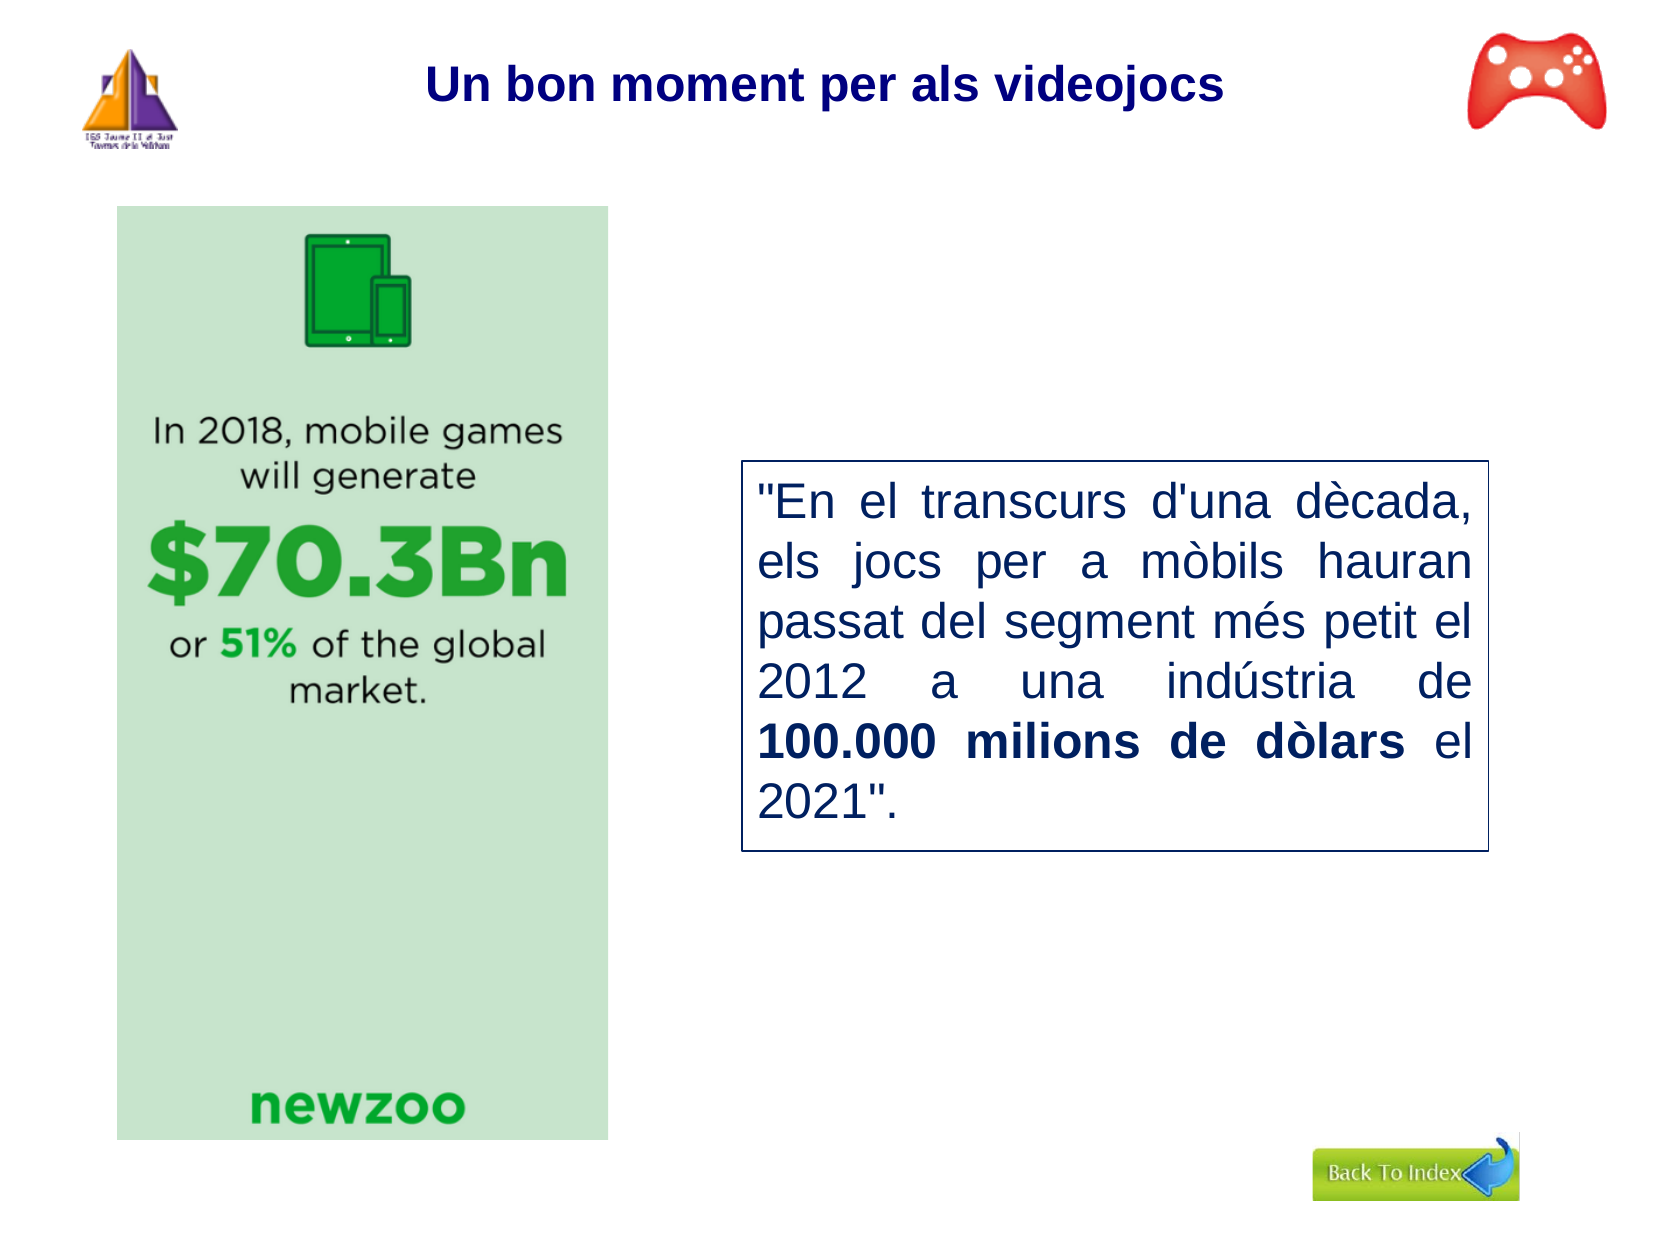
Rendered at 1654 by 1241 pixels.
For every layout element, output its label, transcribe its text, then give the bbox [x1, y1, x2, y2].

text_box Un bon moment per als videojocs [362, 34, 1288, 123]
picture [82, 49, 178, 150]
text_box [1312, 1132, 1520, 1201]
text_box "En el transcurs d'una dècada, els jocs per a mòbils hauran passat del segment més petit el 2012 a una indústria de 100.000 milions de dòlars el 2021". [742, 461, 1489, 852]
picture [116, 206, 609, 1140]
text_box [106, 29, 231, 160]
picture [1464, 29, 1611, 137]
